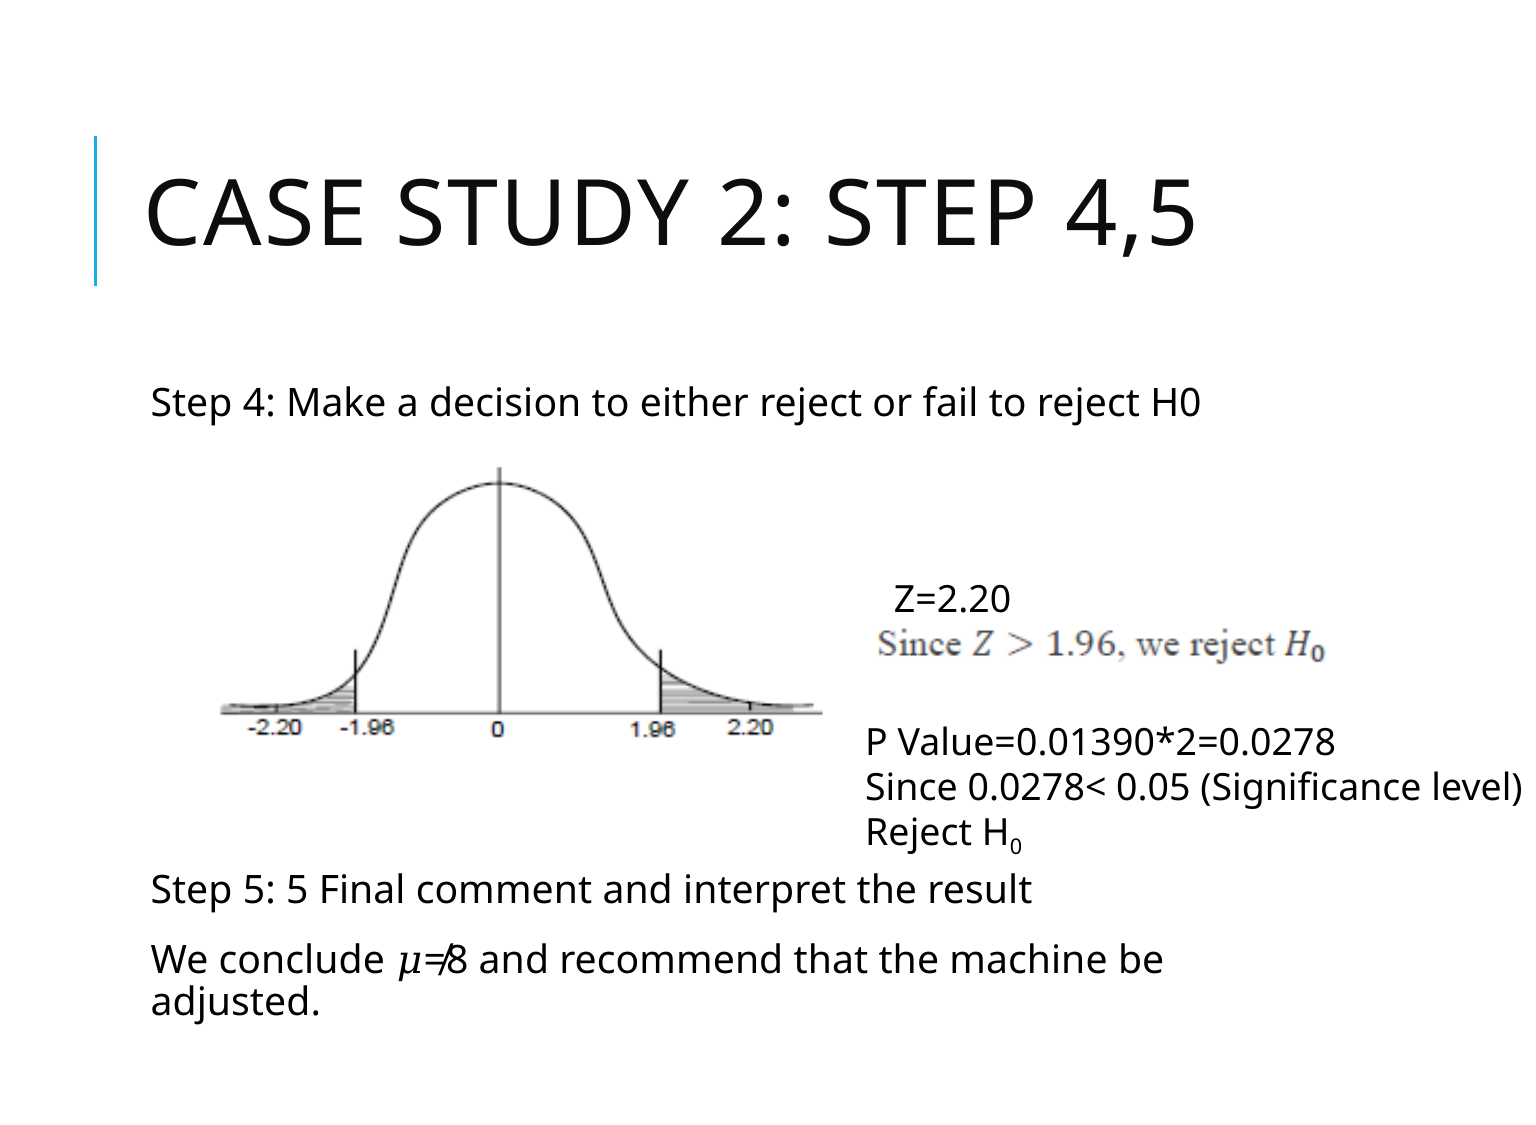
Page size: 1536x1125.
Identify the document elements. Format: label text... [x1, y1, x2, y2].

picture [212, 458, 832, 772]
title CASE STUDY 2: STEP 4,5 [128, 96, 1354, 342]
text_box Z=2.20 [879, 567, 1027, 593]
text_box P Value=0.01390*2=0.0278 Since 0.0278< 0.05 (Significance level) Reject H0 [850, 710, 1536, 867]
picture [863, 598, 1335, 685]
list Step 4: Make a decision to either reject or fail to reject H0 Step 5: 5 Final comment and interpret the result We conclude 𝜇≠8 and recommend that the machine be adjusted. [128, 375, 1354, 1035]
